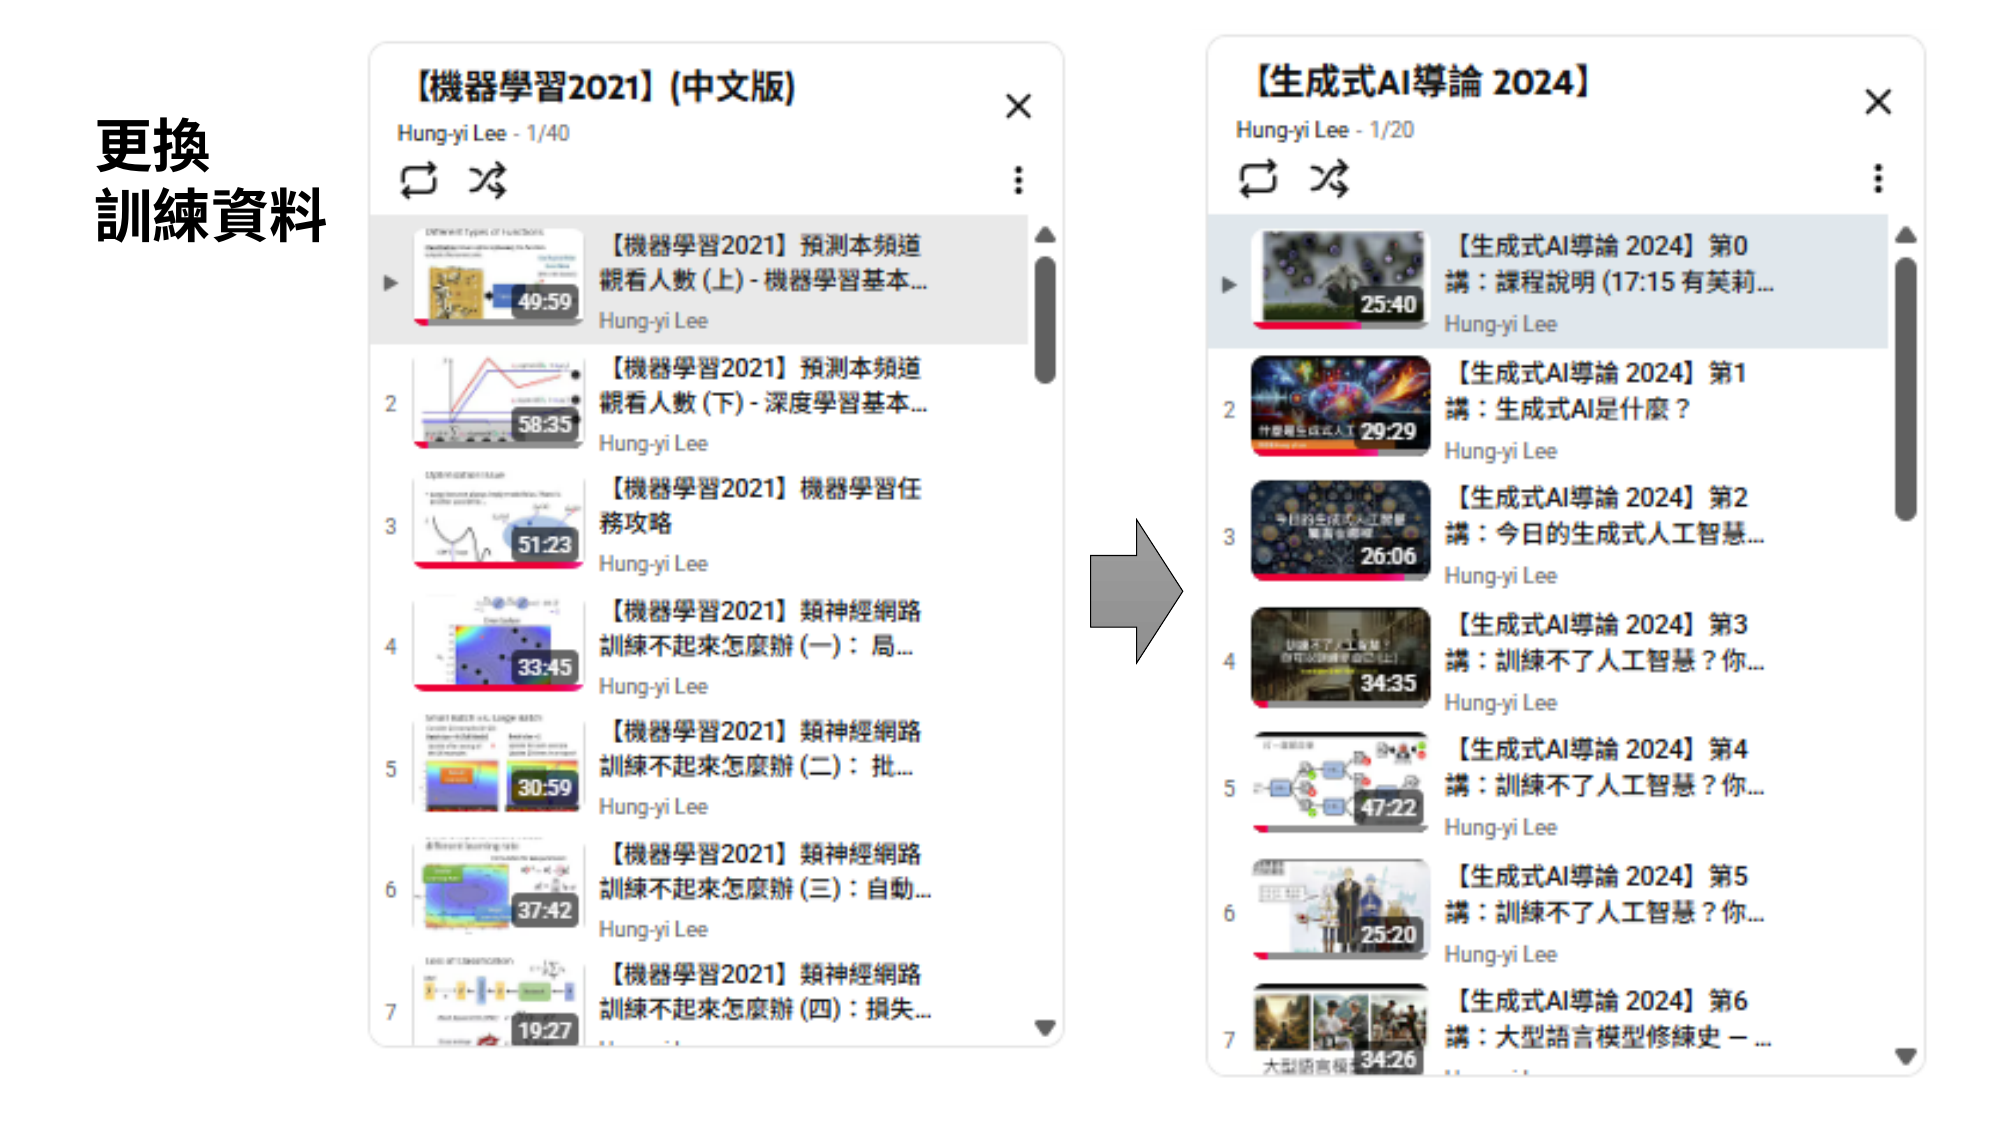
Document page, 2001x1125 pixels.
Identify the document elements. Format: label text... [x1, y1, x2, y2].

text_box 更換 訓練資料 [79, 102, 357, 257]
text_box [1105, 517, 1184, 665]
picture [357, 28, 1105, 1067]
picture [1192, 28, 1939, 1097]
